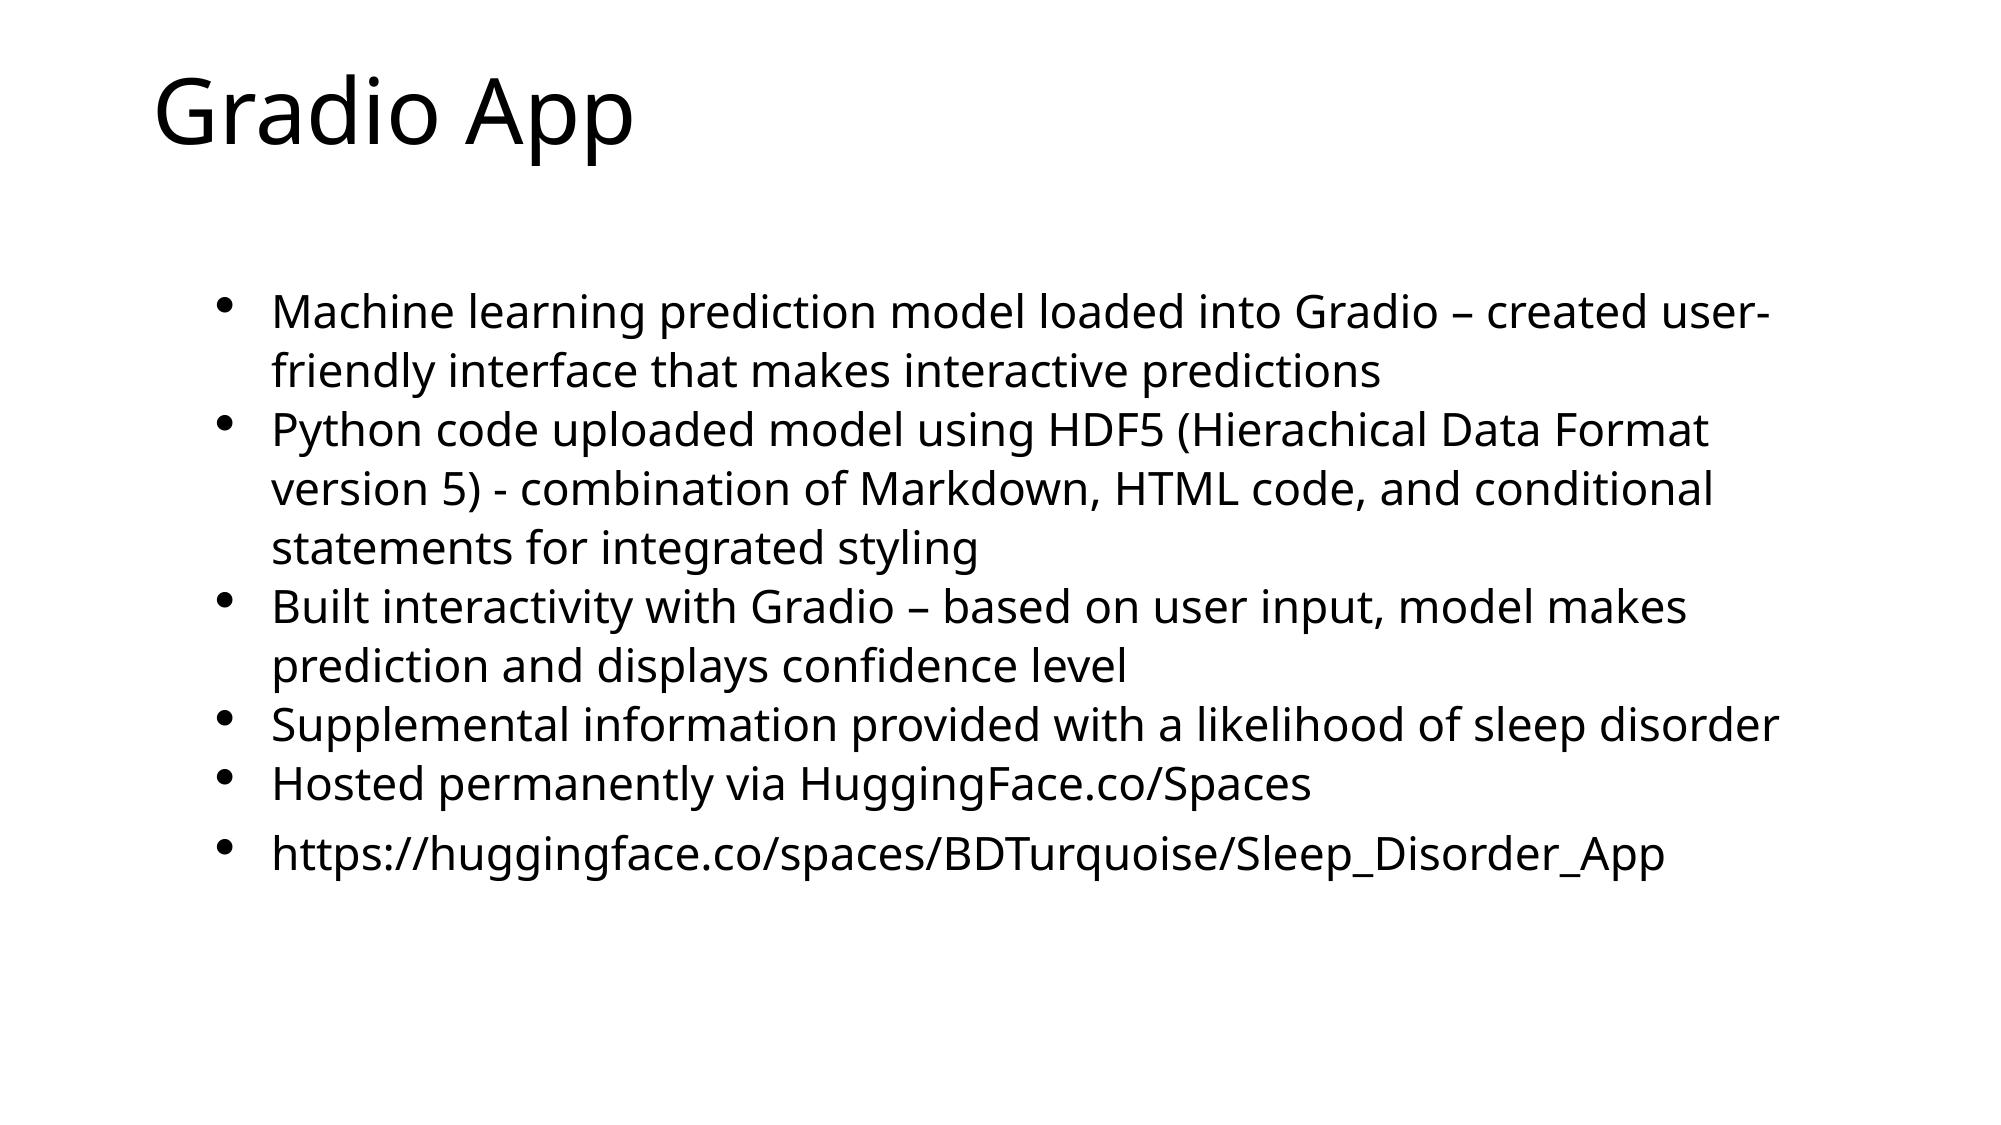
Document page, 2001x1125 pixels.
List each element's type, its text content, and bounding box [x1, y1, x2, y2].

title Gradio App [137, 6, 1863, 224]
list Machine learning prediction model loaded into Gradio – created user-friendly interface that makes interactive predictions Python code uploaded model using HDF5 (Hierachical Data Format version 5) - combination of Markdown, HTML code, and conditional statements for integrated styling Built interactivity with Gradio – based on user input, model makes prediction and displays confidence level Supplemental information provided with a likelihood of sleep disorder Hosted permanently via HuggingFace.co/Spaces https://huggingface.co/spaces/BDTurquoise/Sleep_Disorder_App [202, 271, 1798, 905]
